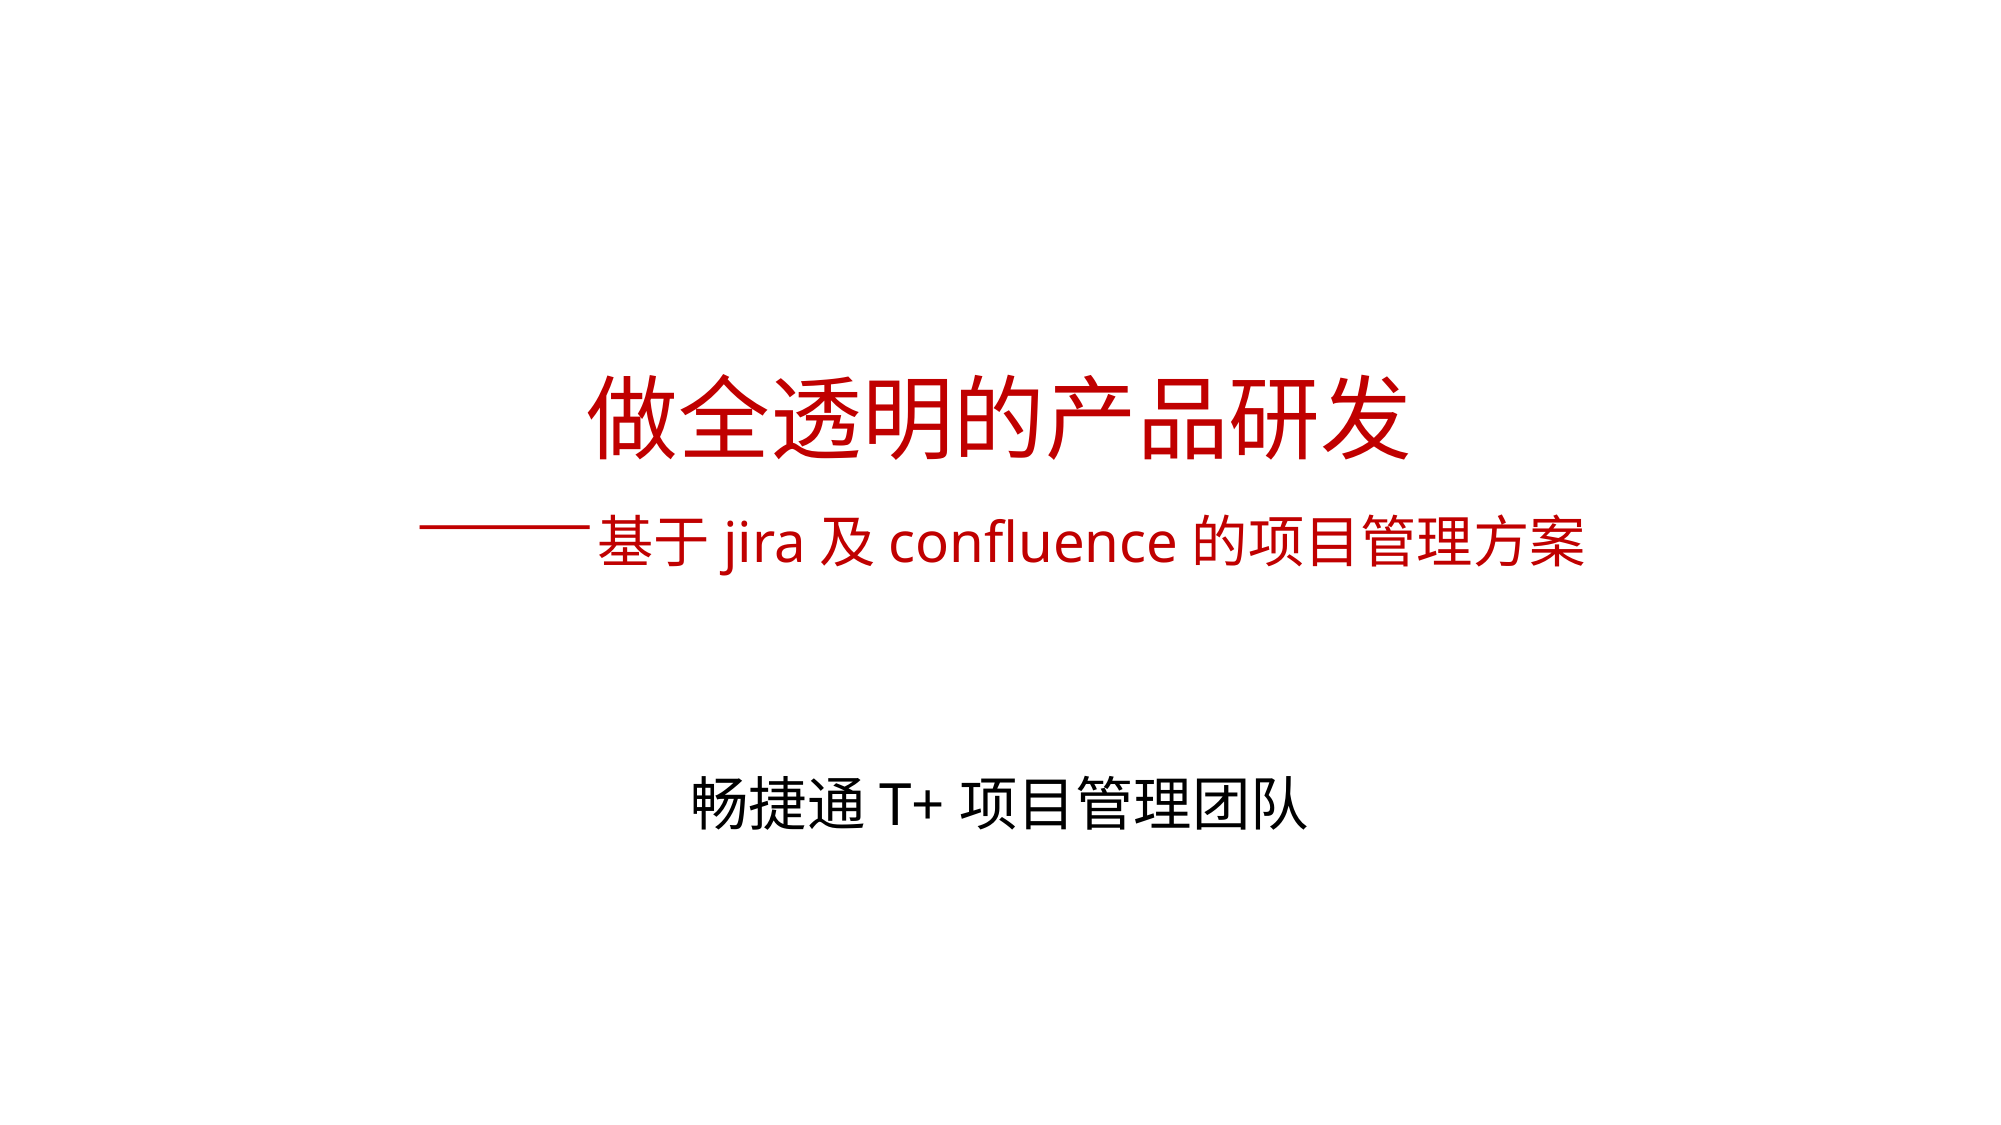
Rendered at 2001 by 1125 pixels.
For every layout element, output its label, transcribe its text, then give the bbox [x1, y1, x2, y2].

title 做全透明的产品研发 ——基于jira及confluence的项目管理方案 [362, 350, 1638, 592]
text_box 畅捷通T+项目管理团队 [675, 759, 1324, 845]
